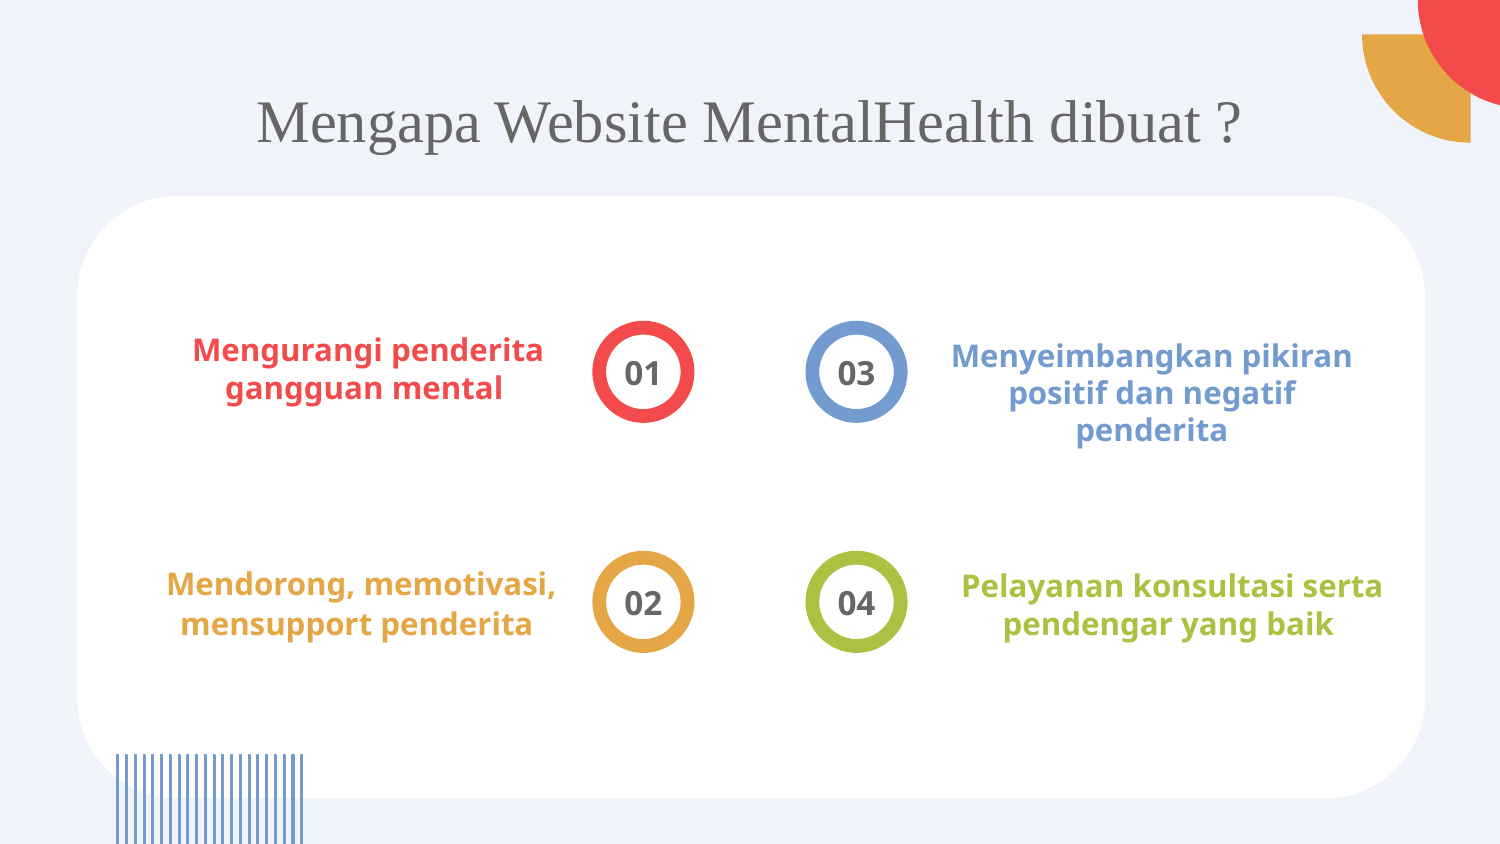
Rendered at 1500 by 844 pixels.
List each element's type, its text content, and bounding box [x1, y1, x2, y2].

text_box [805, 550, 908, 653]
text_box [592, 550, 695, 653]
title 01 [607, 346, 680, 398]
title 03 [901, 380, 908, 398]
text_box [77, 195, 1426, 799]
title 04 [805, 609, 812, 629]
title 04 [805, 576, 811, 594]
title 02 [688, 609, 695, 628]
text_box [592, 320, 695, 423]
title 04 [901, 610, 908, 629]
subtitle Mendorong, memotivasi, mensupport penderita [130, 549, 593, 652]
title Mengapa Website MentalHealth dibuat ? [116, 67, 1383, 161]
subtitle Pelayanan konsultasi serta pendengar yang baik [927, 551, 1419, 654]
title 01 [688, 379, 695, 398]
title 04 [902, 576, 908, 594]
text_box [1361, 0, 1500, 143]
title 01 [688, 346, 695, 365]
title 02 [593, 615, 599, 628]
subtitle Mengurangi penderita gangguan mental [156, 315, 580, 418]
title 01 [592, 380, 599, 398]
title 03 [805, 379, 812, 398]
text_box [805, 320, 908, 423]
title 02 [593, 576, 598, 589]
title 03 [902, 346, 908, 364]
title 03 [820, 346, 893, 398]
title 04 [820, 576, 893, 629]
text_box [116, 754, 303, 844]
title 03 [805, 346, 811, 364]
subtitle Menyeimbangkan pikiran positif dan negatif penderita [927, 320, 1377, 457]
title 02 [607, 576, 680, 628]
title 02 [688, 576, 695, 595]
title 01 [592, 346, 598, 364]
